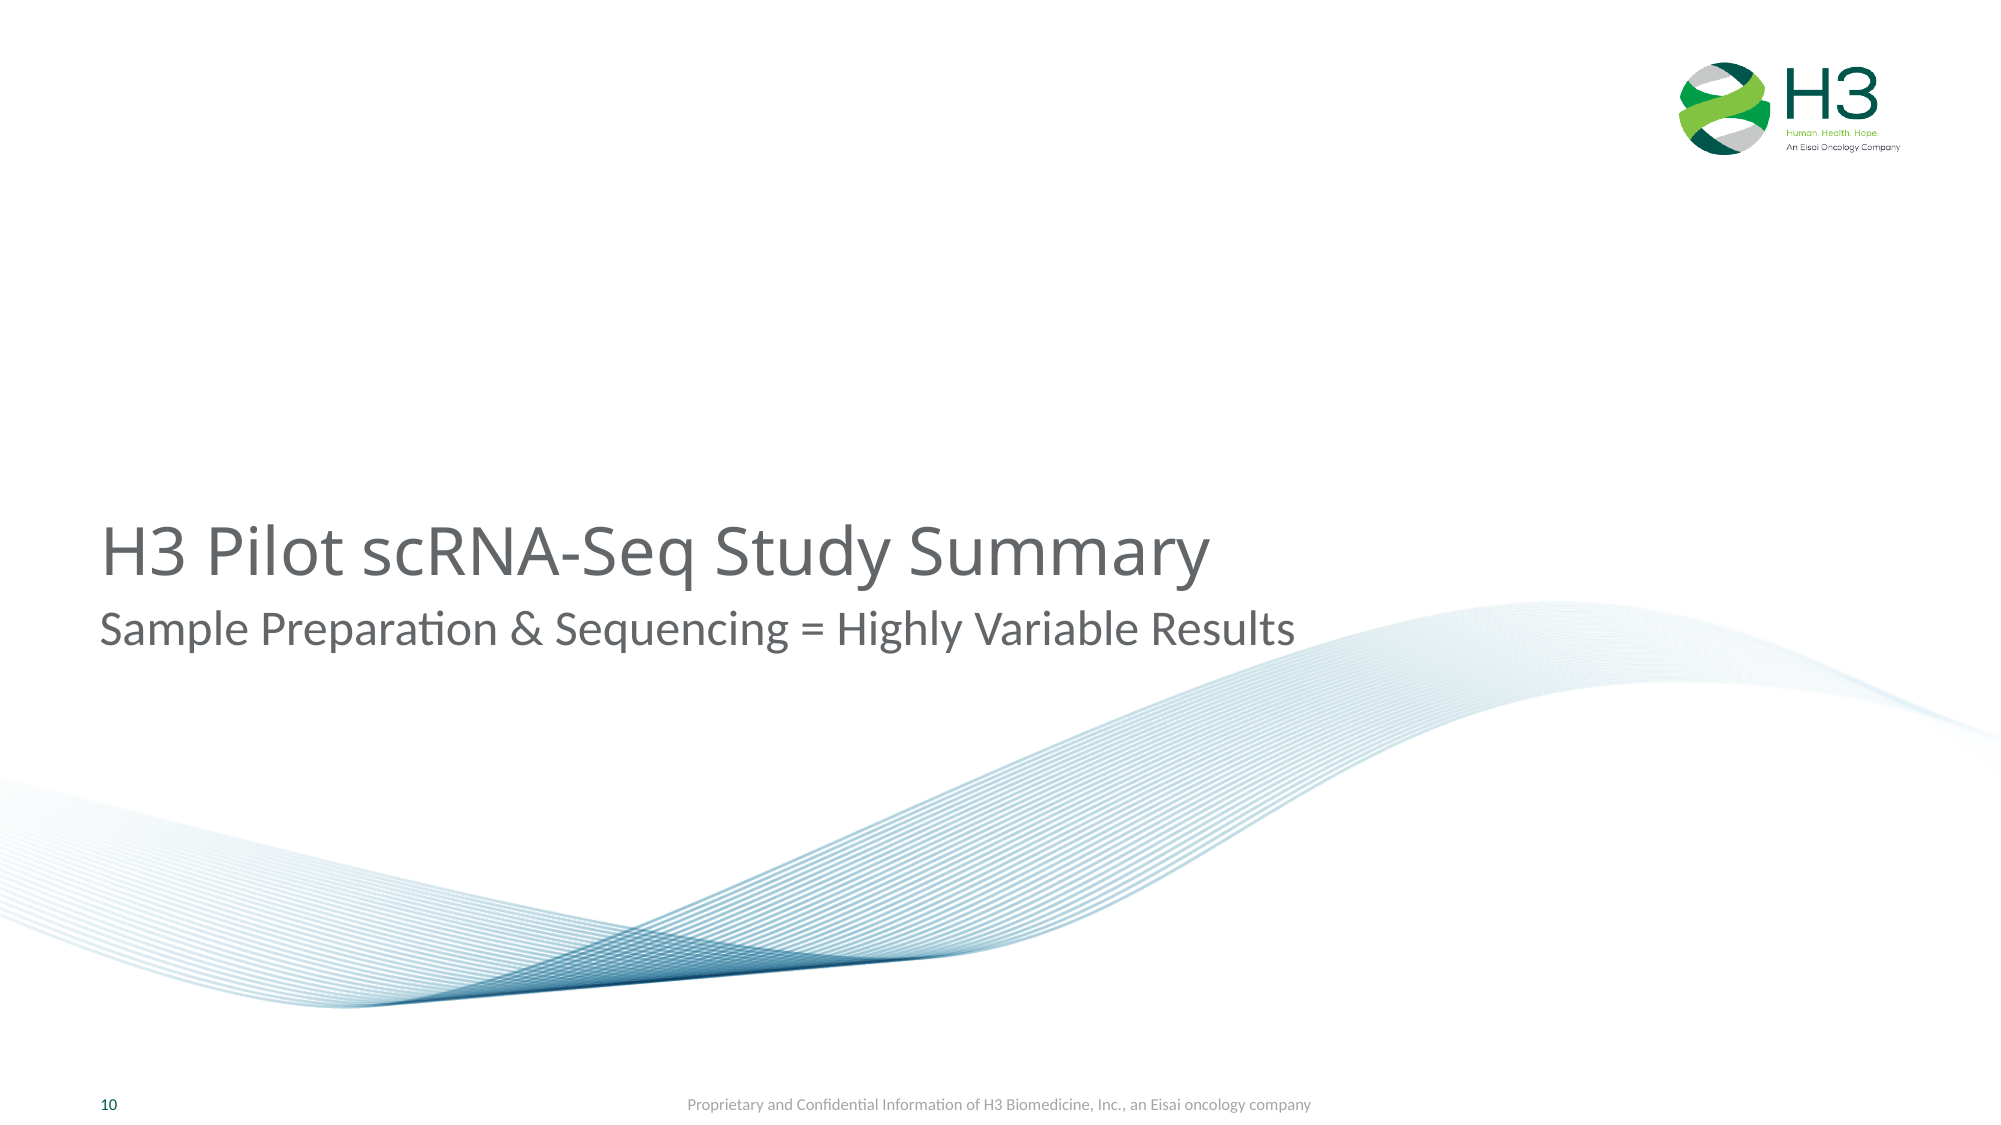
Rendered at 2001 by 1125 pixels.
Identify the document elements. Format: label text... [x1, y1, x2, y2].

footer Proprietary and Confidential Information of H3 Biomedicine, Inc., an Eisai oncology company [635, 1083, 1365, 1125]
list Sample Preparation & Sequencing = Highly Variable Results [99, 588, 1901, 700]
title H3 Pilot scRNA-Seq Study Summary [100, 388, 1901, 588]
slide_number 10 [100, 1083, 202, 1125]
picture [0, 562, 2000, 1125]
picture [1678, 62, 1900, 155]
